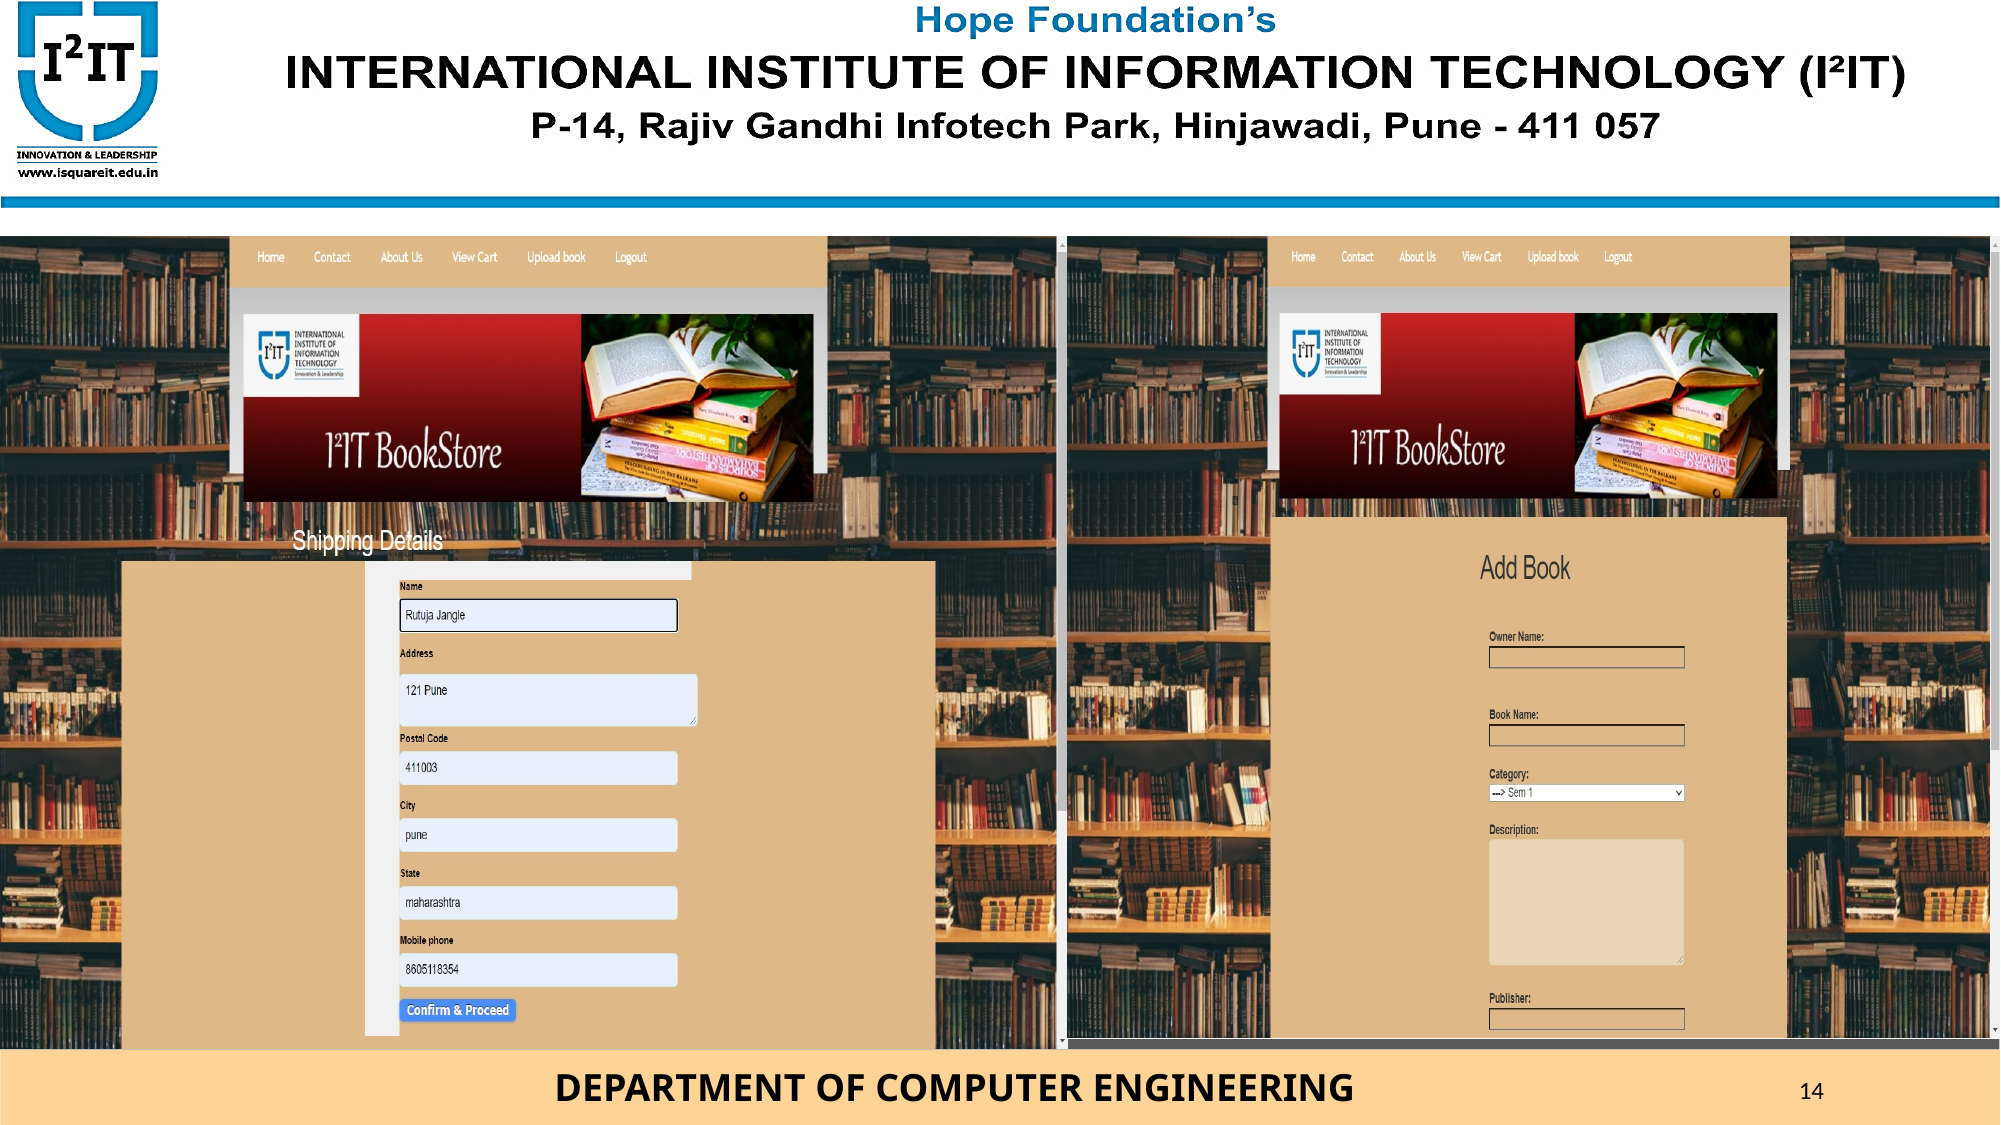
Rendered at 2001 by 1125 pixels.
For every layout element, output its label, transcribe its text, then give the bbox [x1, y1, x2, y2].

picture [0, 236, 2000, 1050]
picture [0, 0, 2000, 208]
text_box DEPARTMENT OF COMPUTER ENGINEERING [17, 1048, 1903, 1125]
